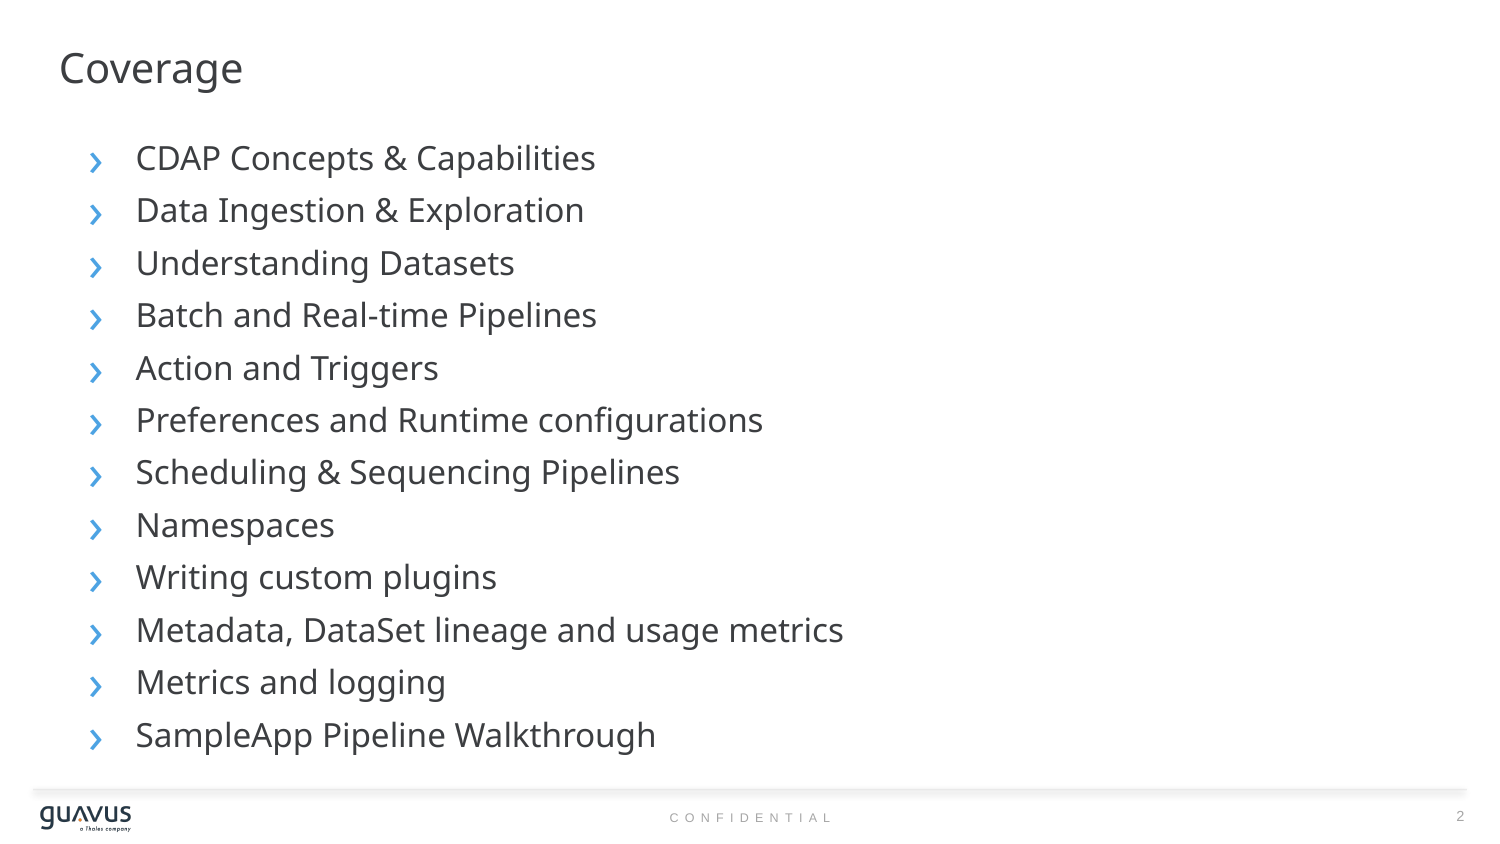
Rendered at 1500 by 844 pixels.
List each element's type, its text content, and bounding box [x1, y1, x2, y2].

list CDAP Concepts & Capabilities Data Ingestion & Exploration Understanding Datasets Batch and Real-time Pipelines Action and Triggers Preferences and Runtime configurations Scheduling & Sequencing Pipelines Namespaces Writing custom plugins Metadata, DataSet lineage and usage metrics Metrics and logging SampleApp Pipeline Walkthrough [44, 129, 1444, 740]
picture [27, 796, 146, 841]
title Coverage [43, 10, 1467, 130]
